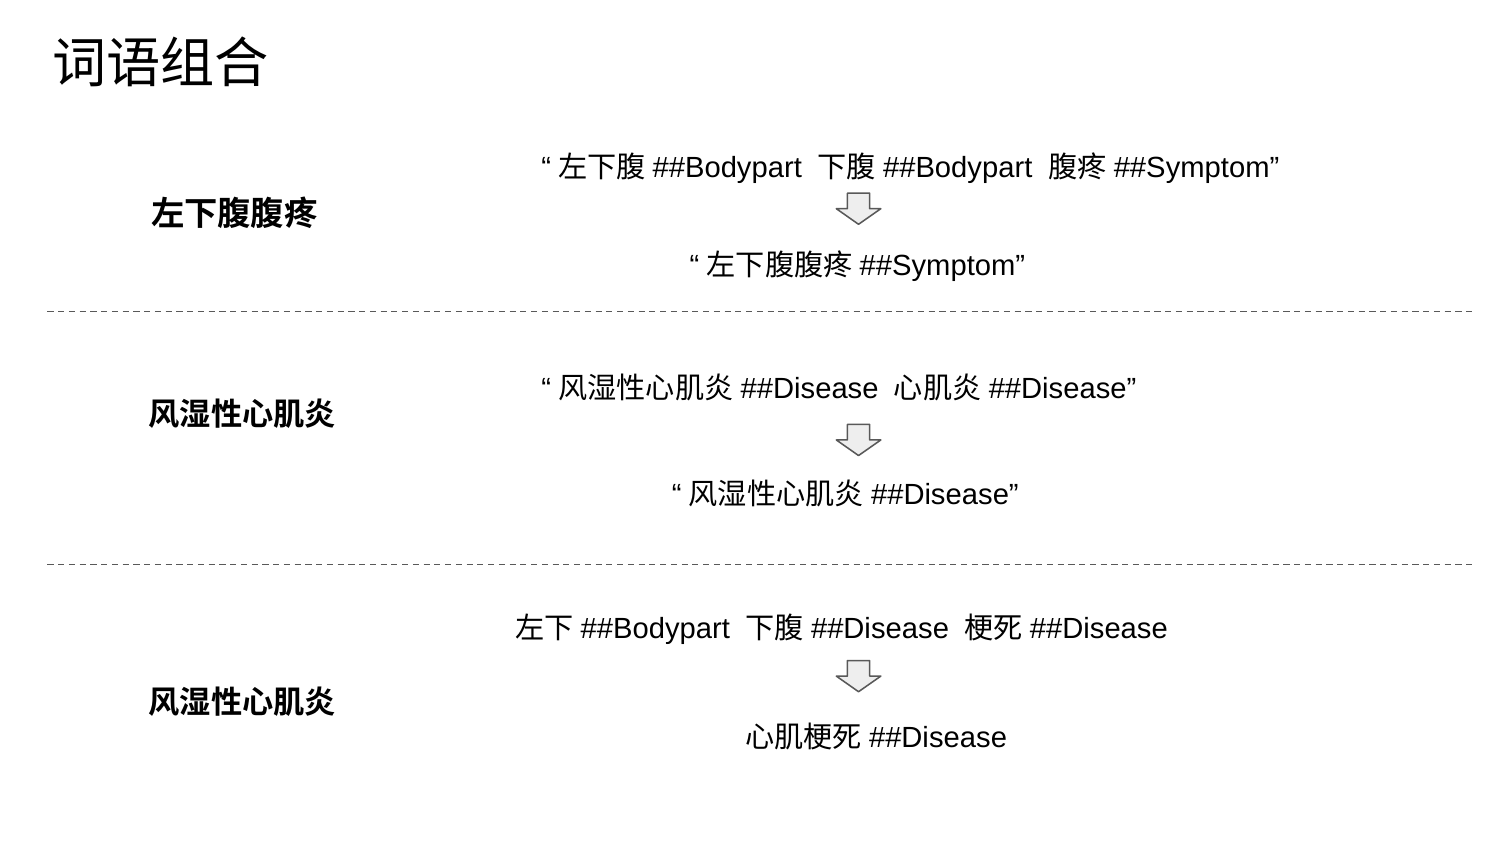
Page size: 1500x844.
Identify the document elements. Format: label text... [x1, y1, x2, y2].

text_box 风湿性心肌炎 [128, 379, 356, 436]
text_box “左下腹##Bodypart 下腹##Bodypart 腹疼##Symptom” [526, 127, 1387, 204]
text_box “风湿性心肌炎##Disease 心肌炎##Disease” [526, 348, 1486, 425]
text_box [836, 424, 881, 455]
text_box 左下##Bodypart 下腹##Disease 梗死##Disease [500, 594, 1253, 695]
text_box “左下腹腹疼##Symptom” [674, 225, 1078, 302]
text_box [836, 193, 881, 225]
text_box 词语组合 [37, 12, 892, 113]
text_box 心肌梗死##Disease [500, 703, 1253, 803]
text_box 左下腹腹疼 [136, 170, 349, 247]
text_box 风湿性心肌炎 [128, 667, 356, 723]
text_box [836, 660, 881, 692]
text_box “风湿性心肌炎##Disease” [656, 455, 1061, 532]
